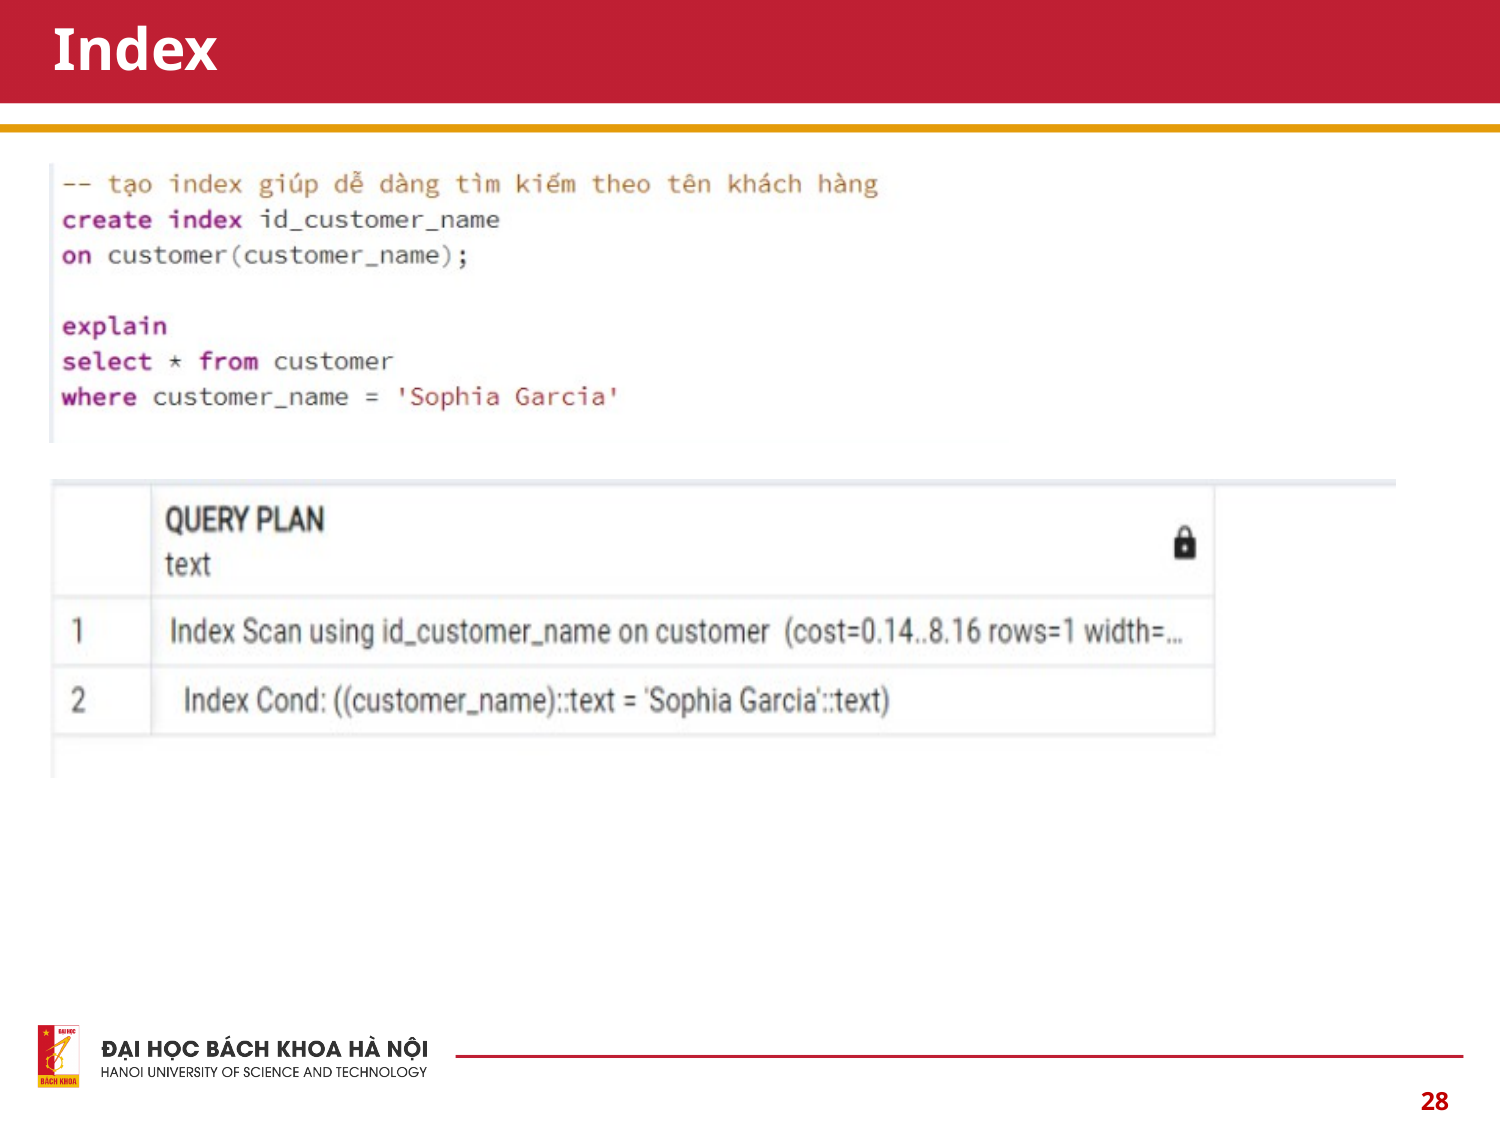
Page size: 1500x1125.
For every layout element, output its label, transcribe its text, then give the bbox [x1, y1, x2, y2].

title Index [38, 12, 1462, 87]
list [49, 162, 1009, 443]
slide_number 28 [1126, 1078, 1464, 1125]
picture [0, 0, 1500, 1125]
